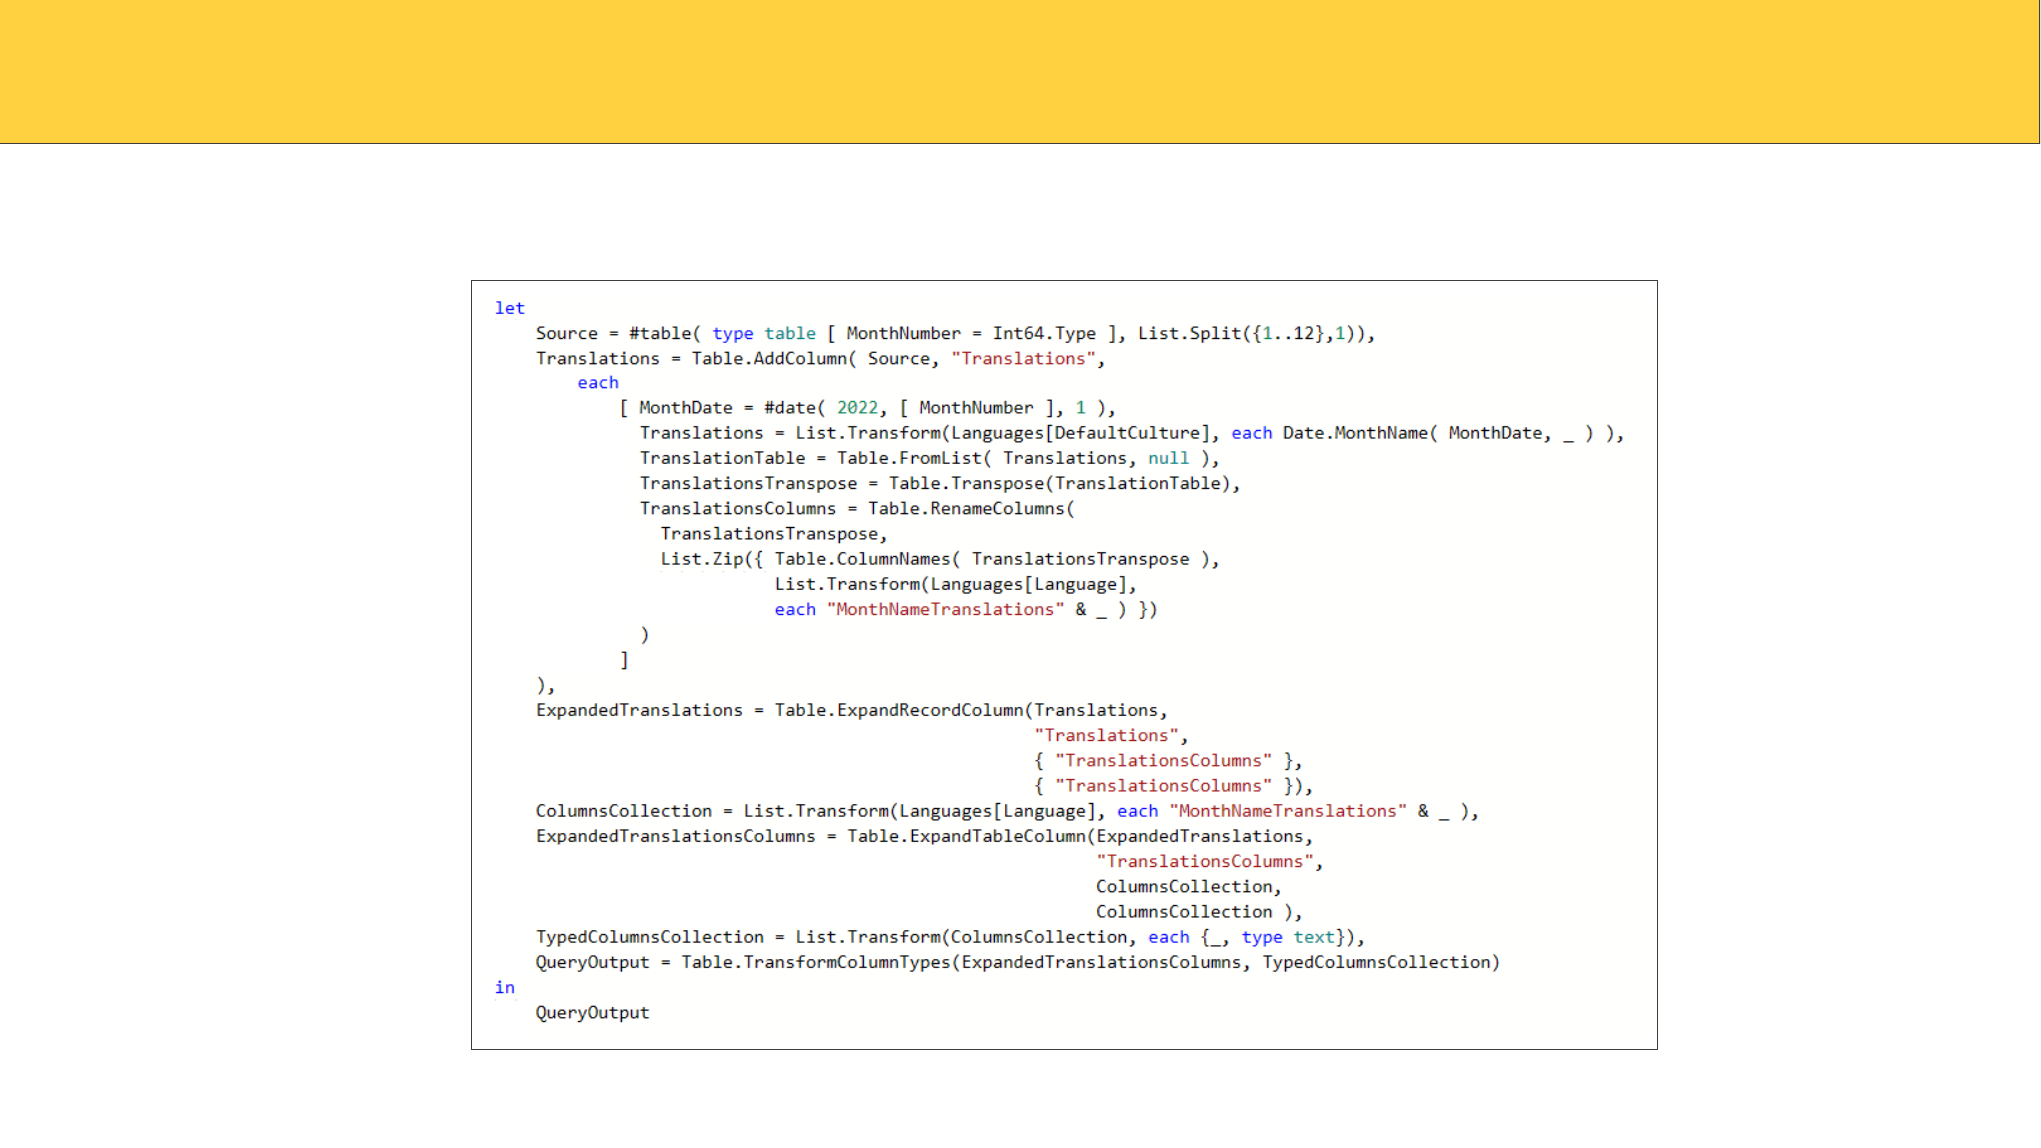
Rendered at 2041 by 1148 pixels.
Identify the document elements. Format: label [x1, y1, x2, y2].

picture [471, 280, 1658, 1051]
